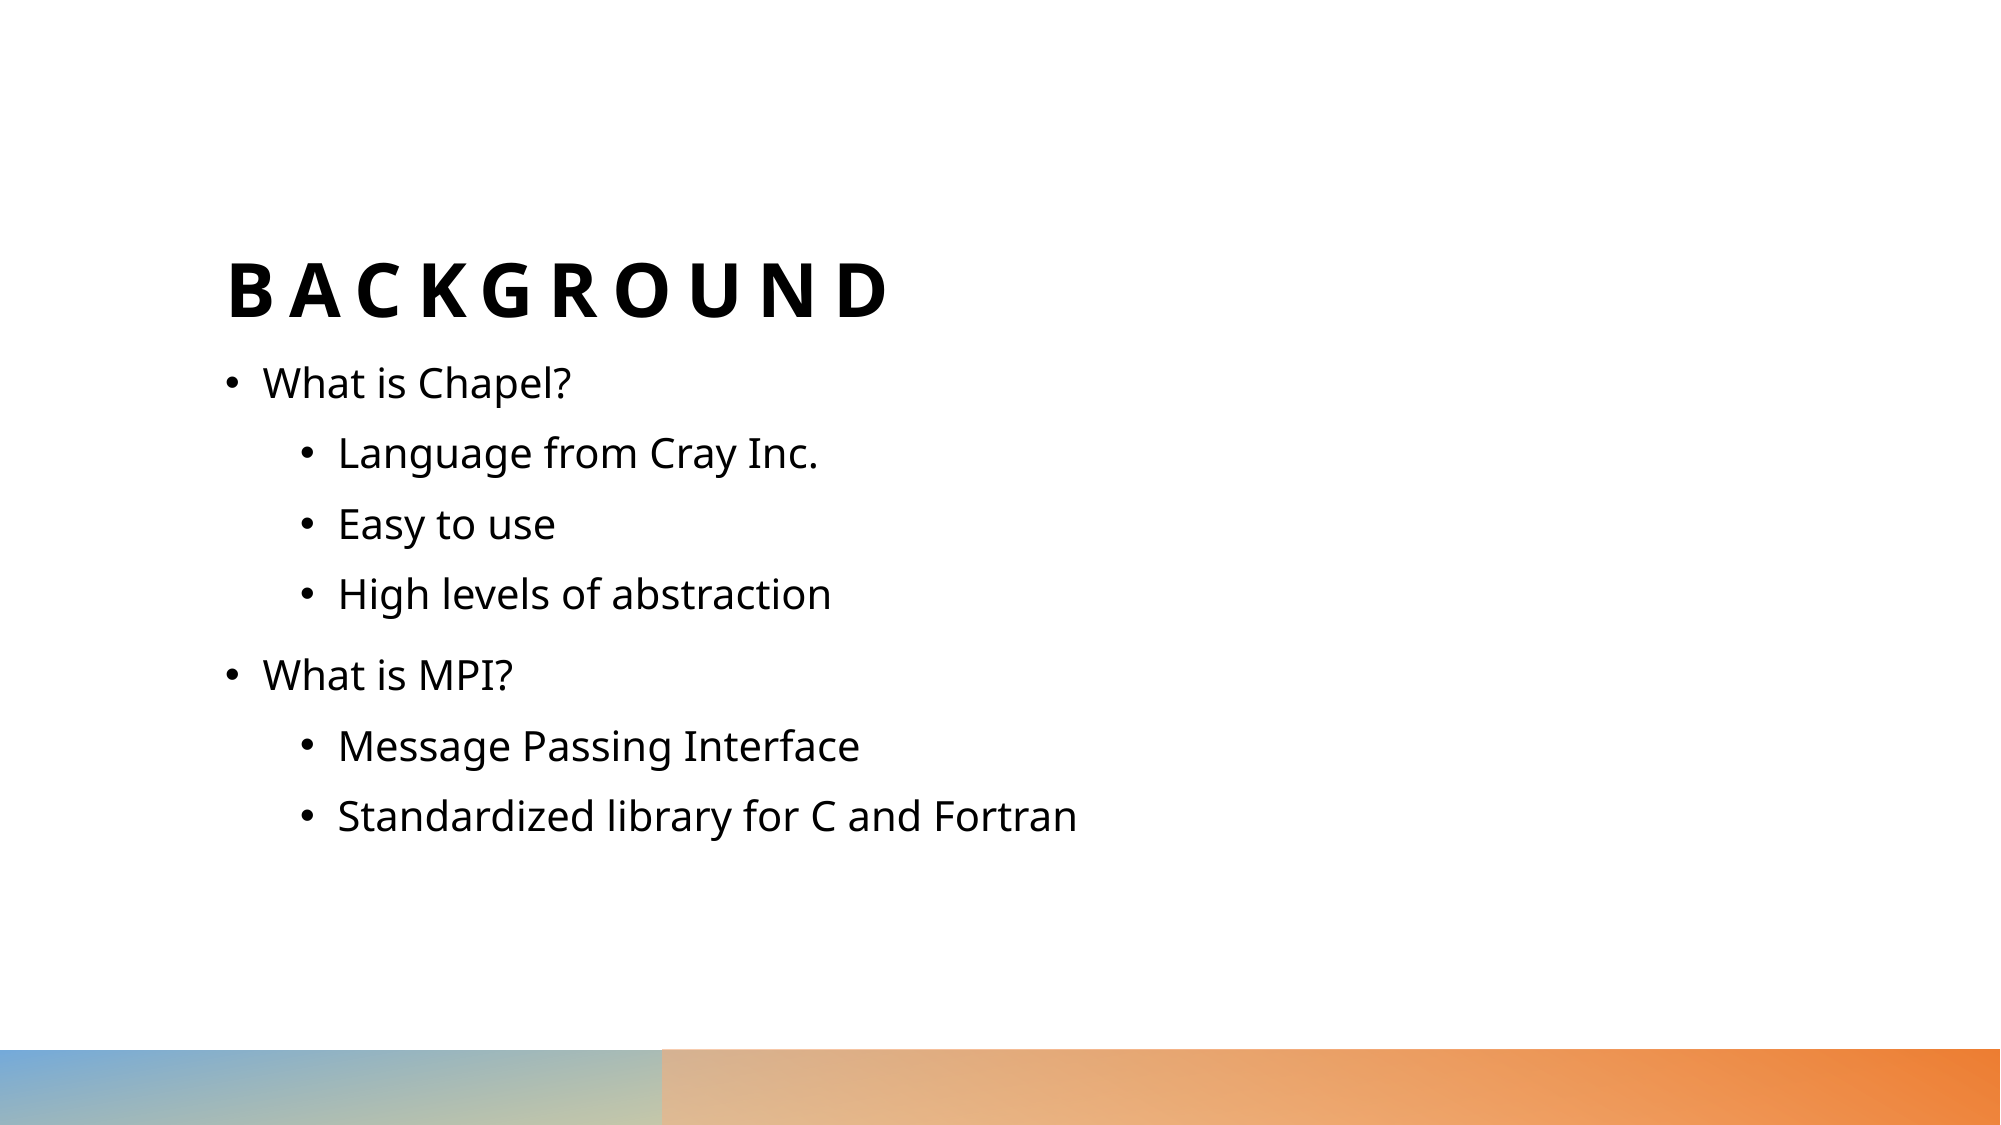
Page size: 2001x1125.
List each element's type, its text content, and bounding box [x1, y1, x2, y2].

list What is Chapel? Language from Cray Inc. Easy to use High levels of abstraction What is MPI? Message Passing Interface Standardized library for C and Fortran [225, 346, 1905, 996]
title Background [225, 130, 1905, 333]
